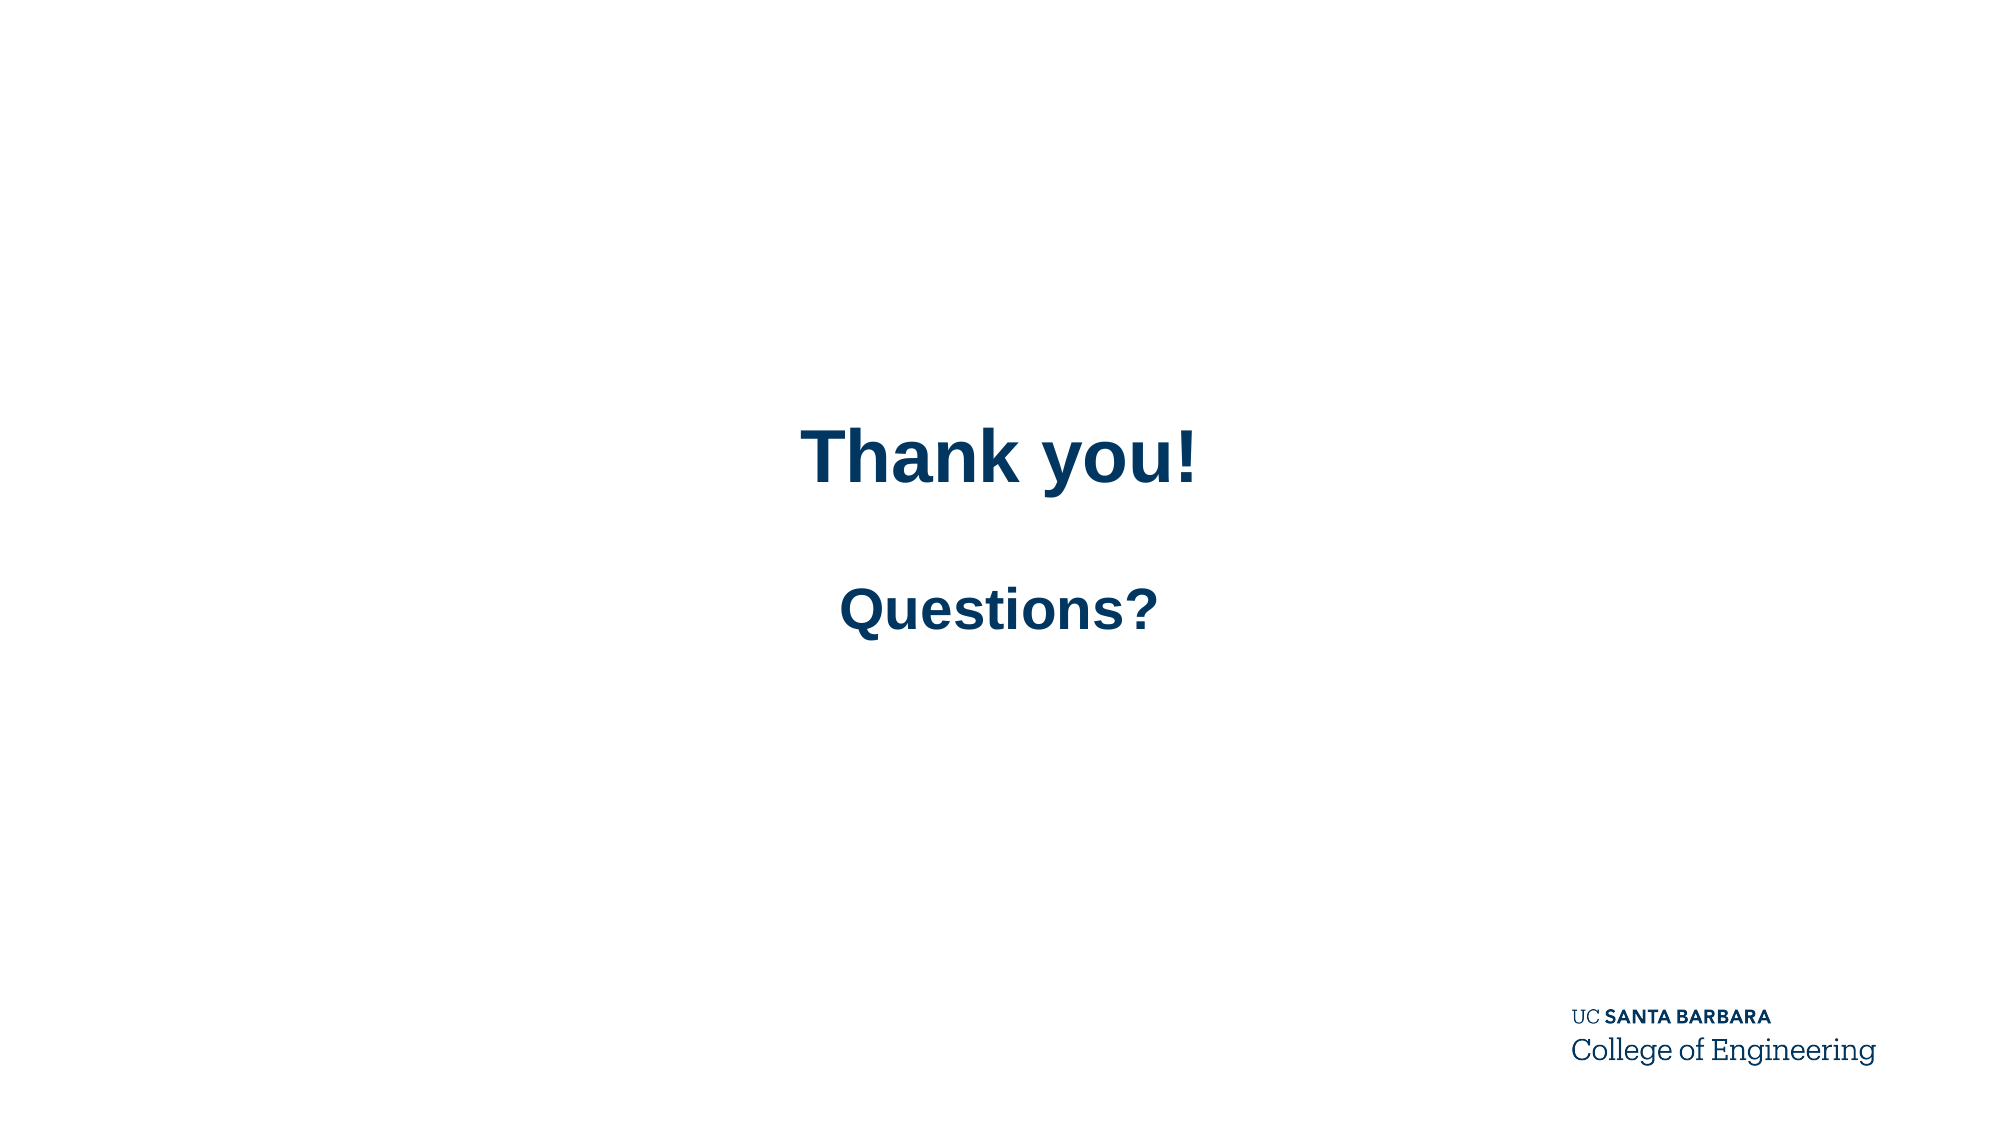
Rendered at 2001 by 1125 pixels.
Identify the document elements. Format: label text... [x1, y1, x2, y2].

picture [1571, 1009, 1876, 1067]
title Thank you! Questions? [86, 59, 1914, 1000]
